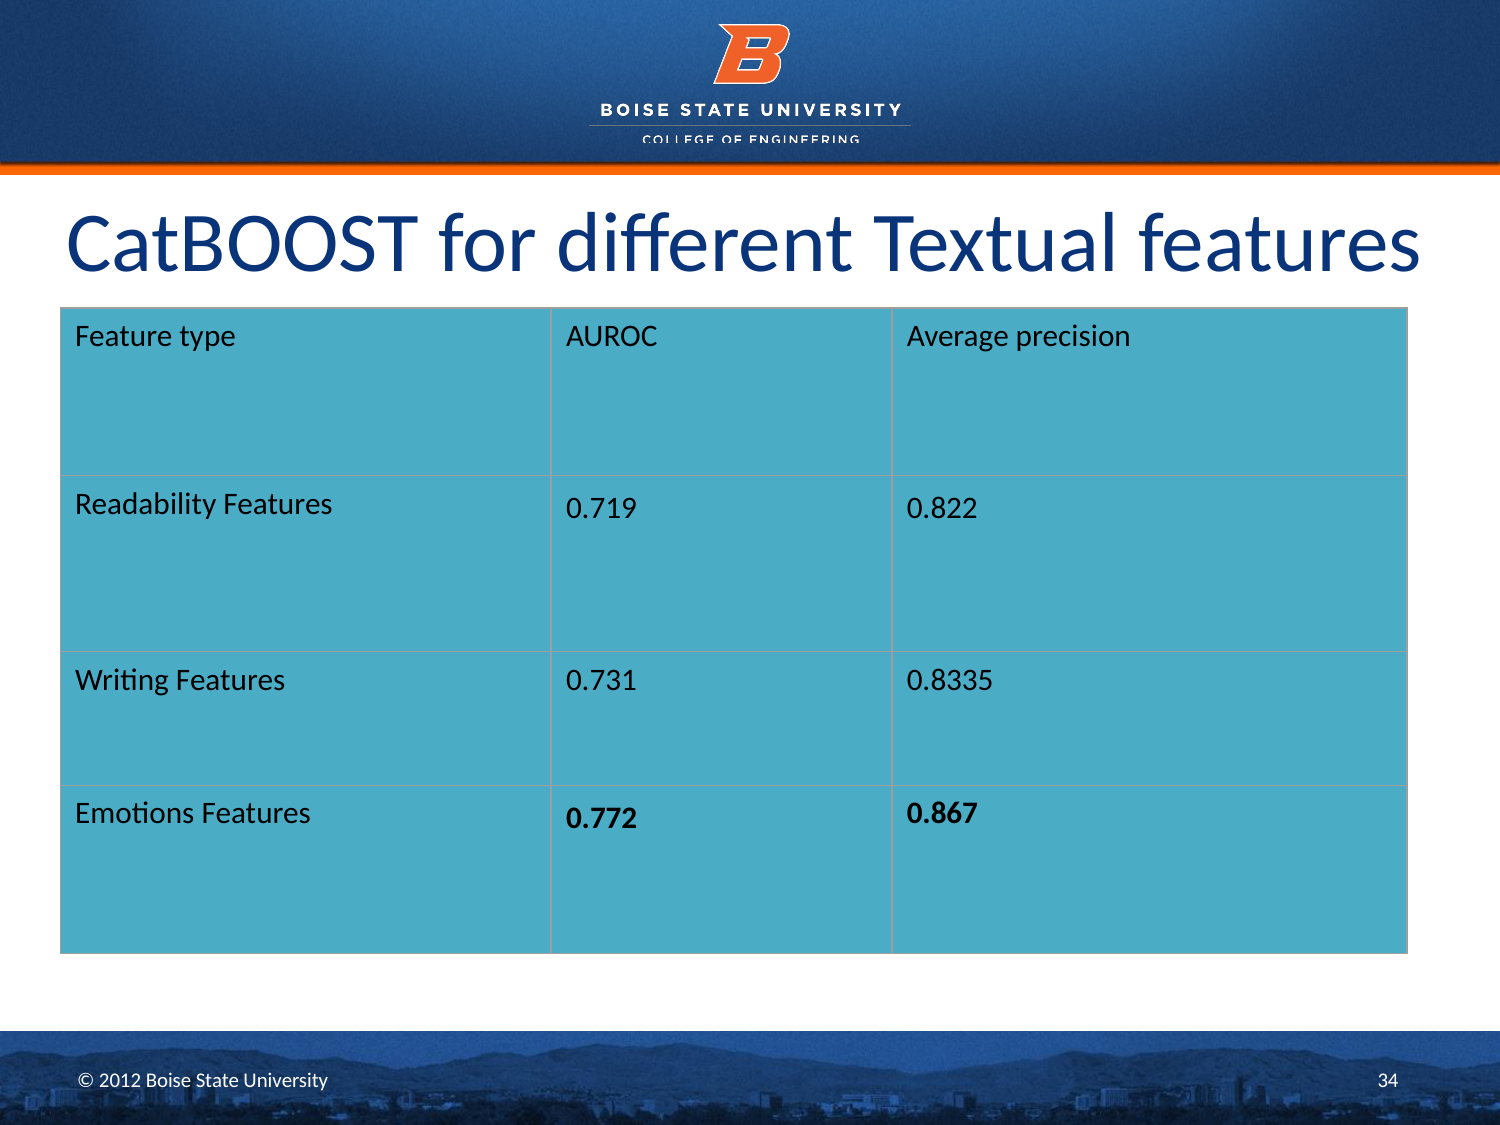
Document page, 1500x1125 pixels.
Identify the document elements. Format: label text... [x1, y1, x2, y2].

table_cell 0.822 [893, 476, 1406, 651]
table_cell 0.867 [893, 786, 1406, 953]
table_cell 0.8335 [893, 652, 1406, 785]
table_cell 0.719 [552, 476, 891, 651]
table_header Feature type [61, 309, 550, 475]
table_header Average precision [893, 309, 1406, 475]
table_cell Readability Features [61, 476, 550, 651]
picture [0, 0, 1500, 175]
title CatBOOST for different Textual features [51, 182, 1449, 308]
table_cell Emotions Features [61, 786, 550, 953]
table_header AUROC [552, 309, 891, 475]
table_cell 0.731 [552, 652, 891, 785]
table_cell 0.772 [552, 786, 891, 953]
picture [0, 1031, 1500, 1125]
table_cell Writing Features [61, 652, 550, 785]
